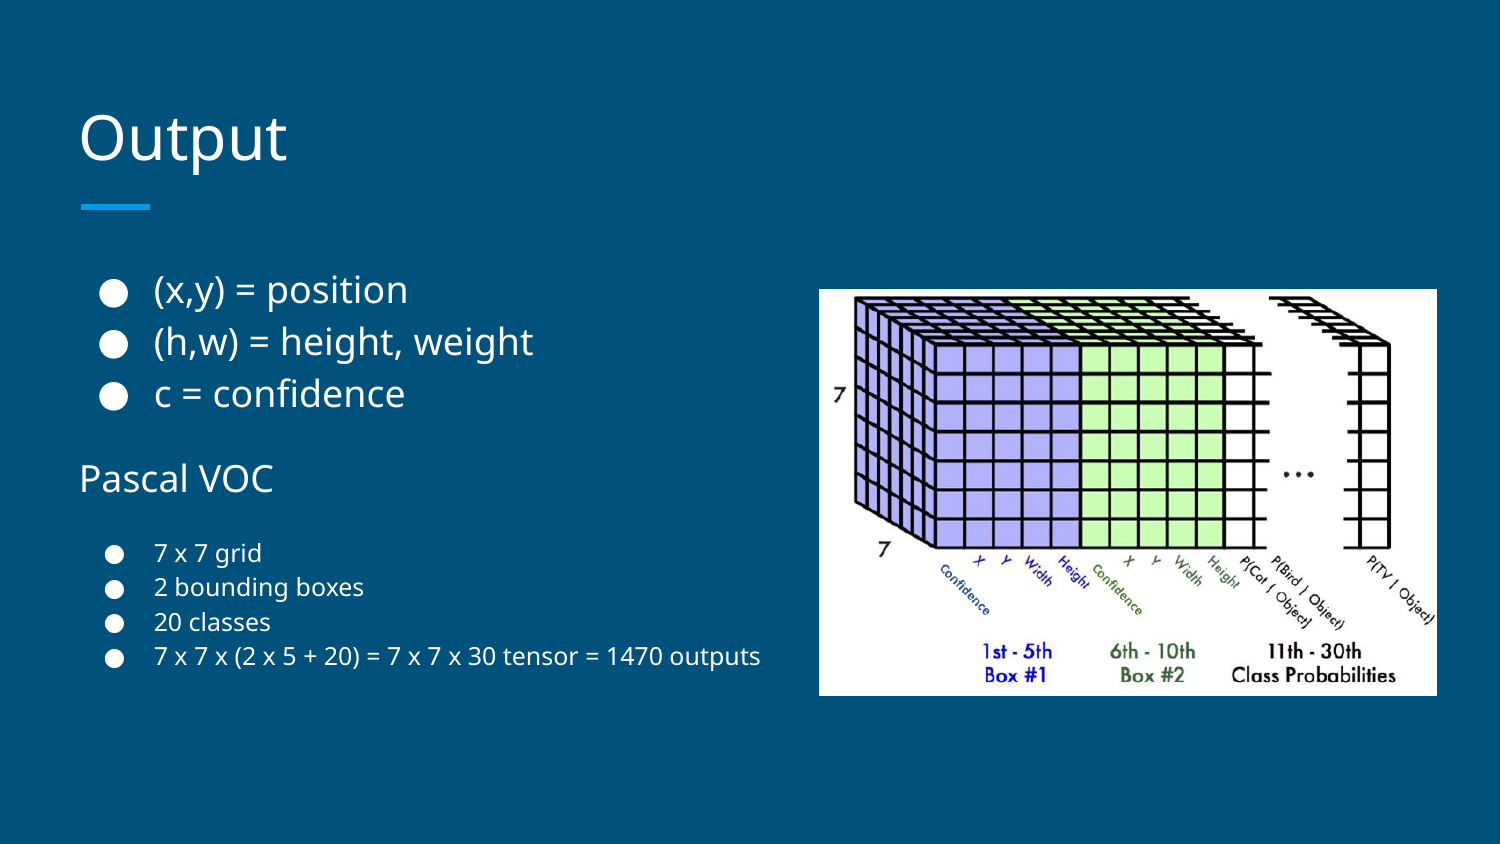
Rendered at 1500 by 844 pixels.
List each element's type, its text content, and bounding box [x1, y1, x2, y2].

title Output [63, 75, 1437, 188]
picture [820, 290, 1436, 695]
list (x,y) = position (h,w) = height, weight c = confidence Pascal VOC 7 x 7 grid 2 bounding boxes 20 classes 7 x 7 x (2 x 5 + 20) = 7 x 7 x 30 tensor = 1470 outputs [63, 244, 788, 750]
